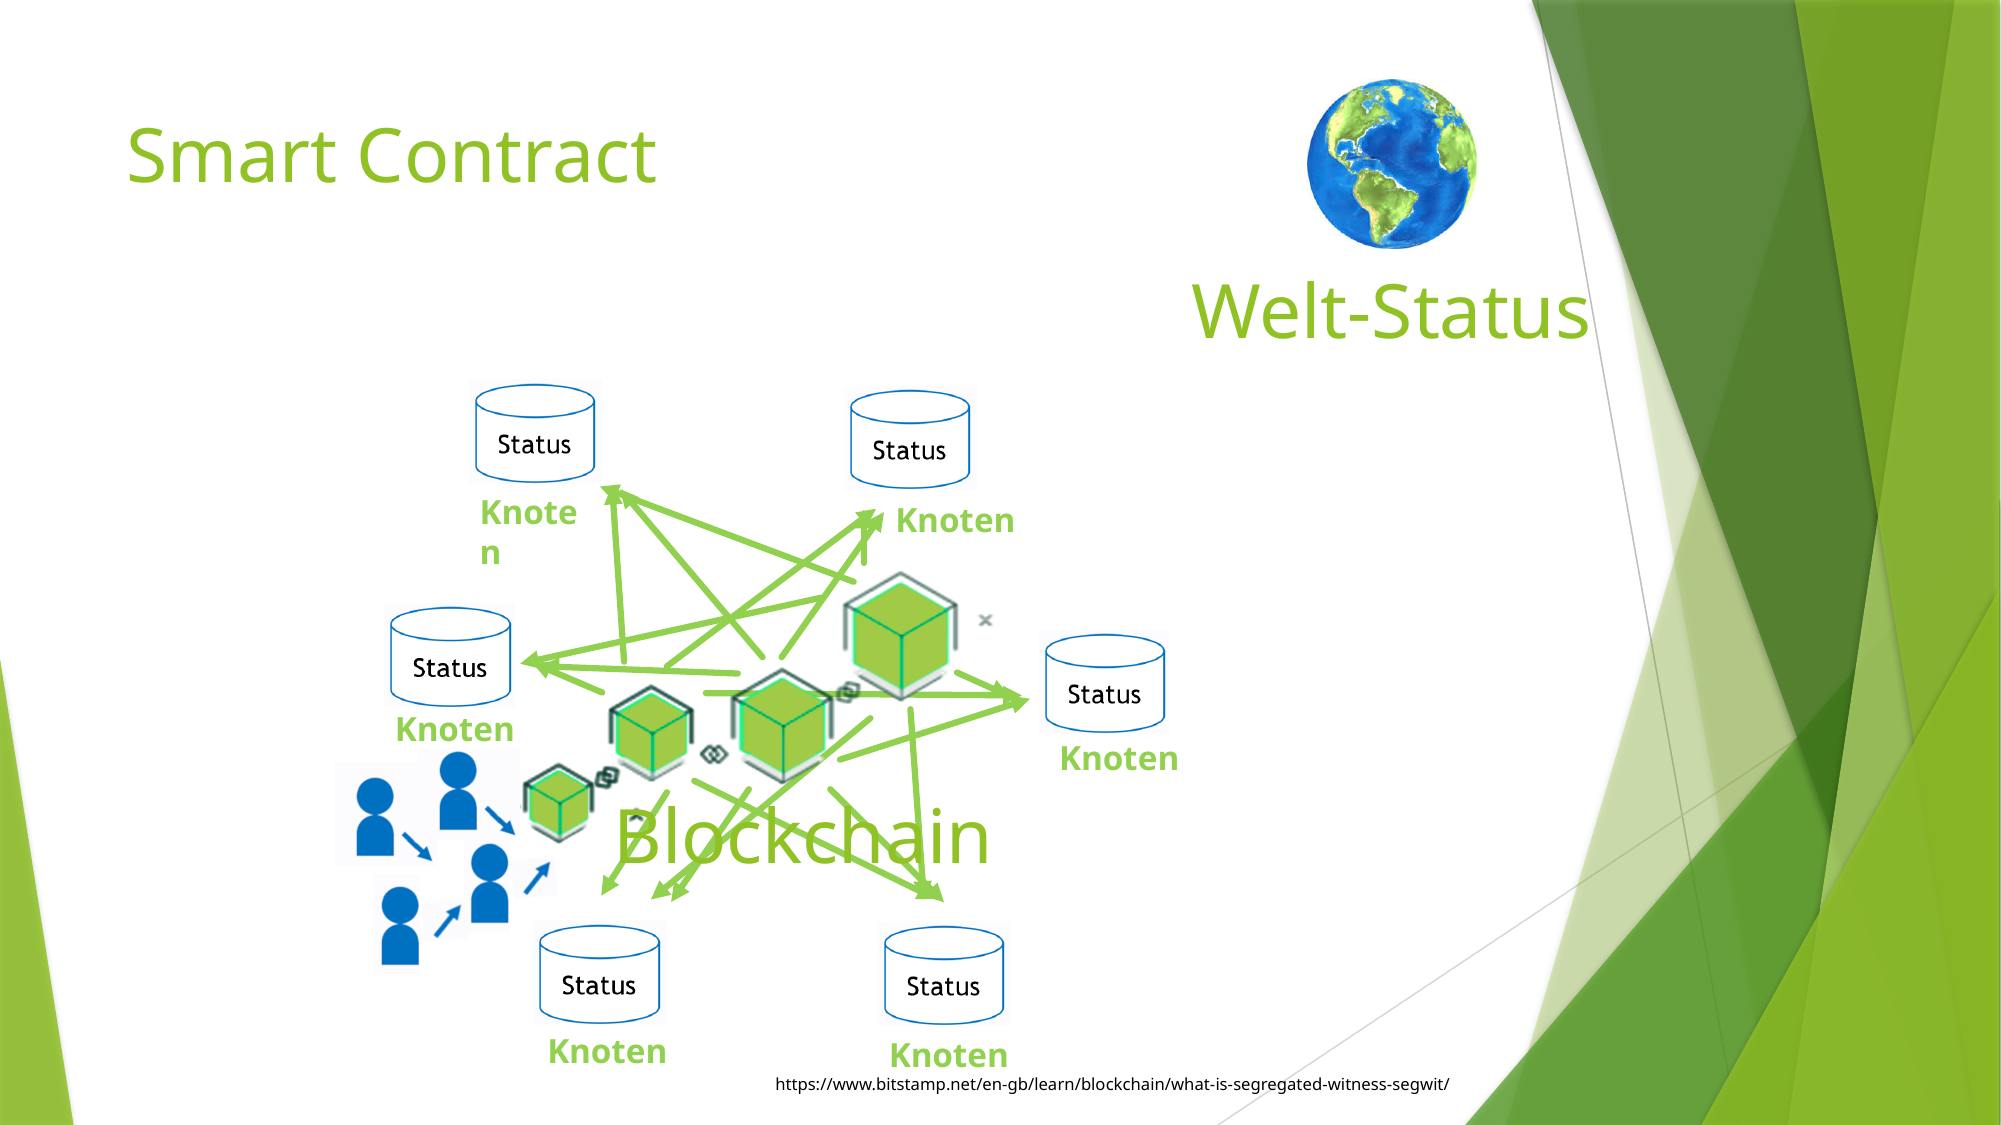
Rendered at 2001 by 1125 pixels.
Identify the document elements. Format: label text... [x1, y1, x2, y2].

title Smart Contract [111, 99, 1175, 317]
text_box https://www.bitstamp.net/en-gb/learn/blockchain/what-is-segregated-witness-segwit/ [760, 1066, 1762, 1102]
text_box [1180, 78, 1603, 363]
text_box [394, 490, 1182, 1075]
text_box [468, 379, 1169, 489]
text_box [334, 547, 389, 976]
